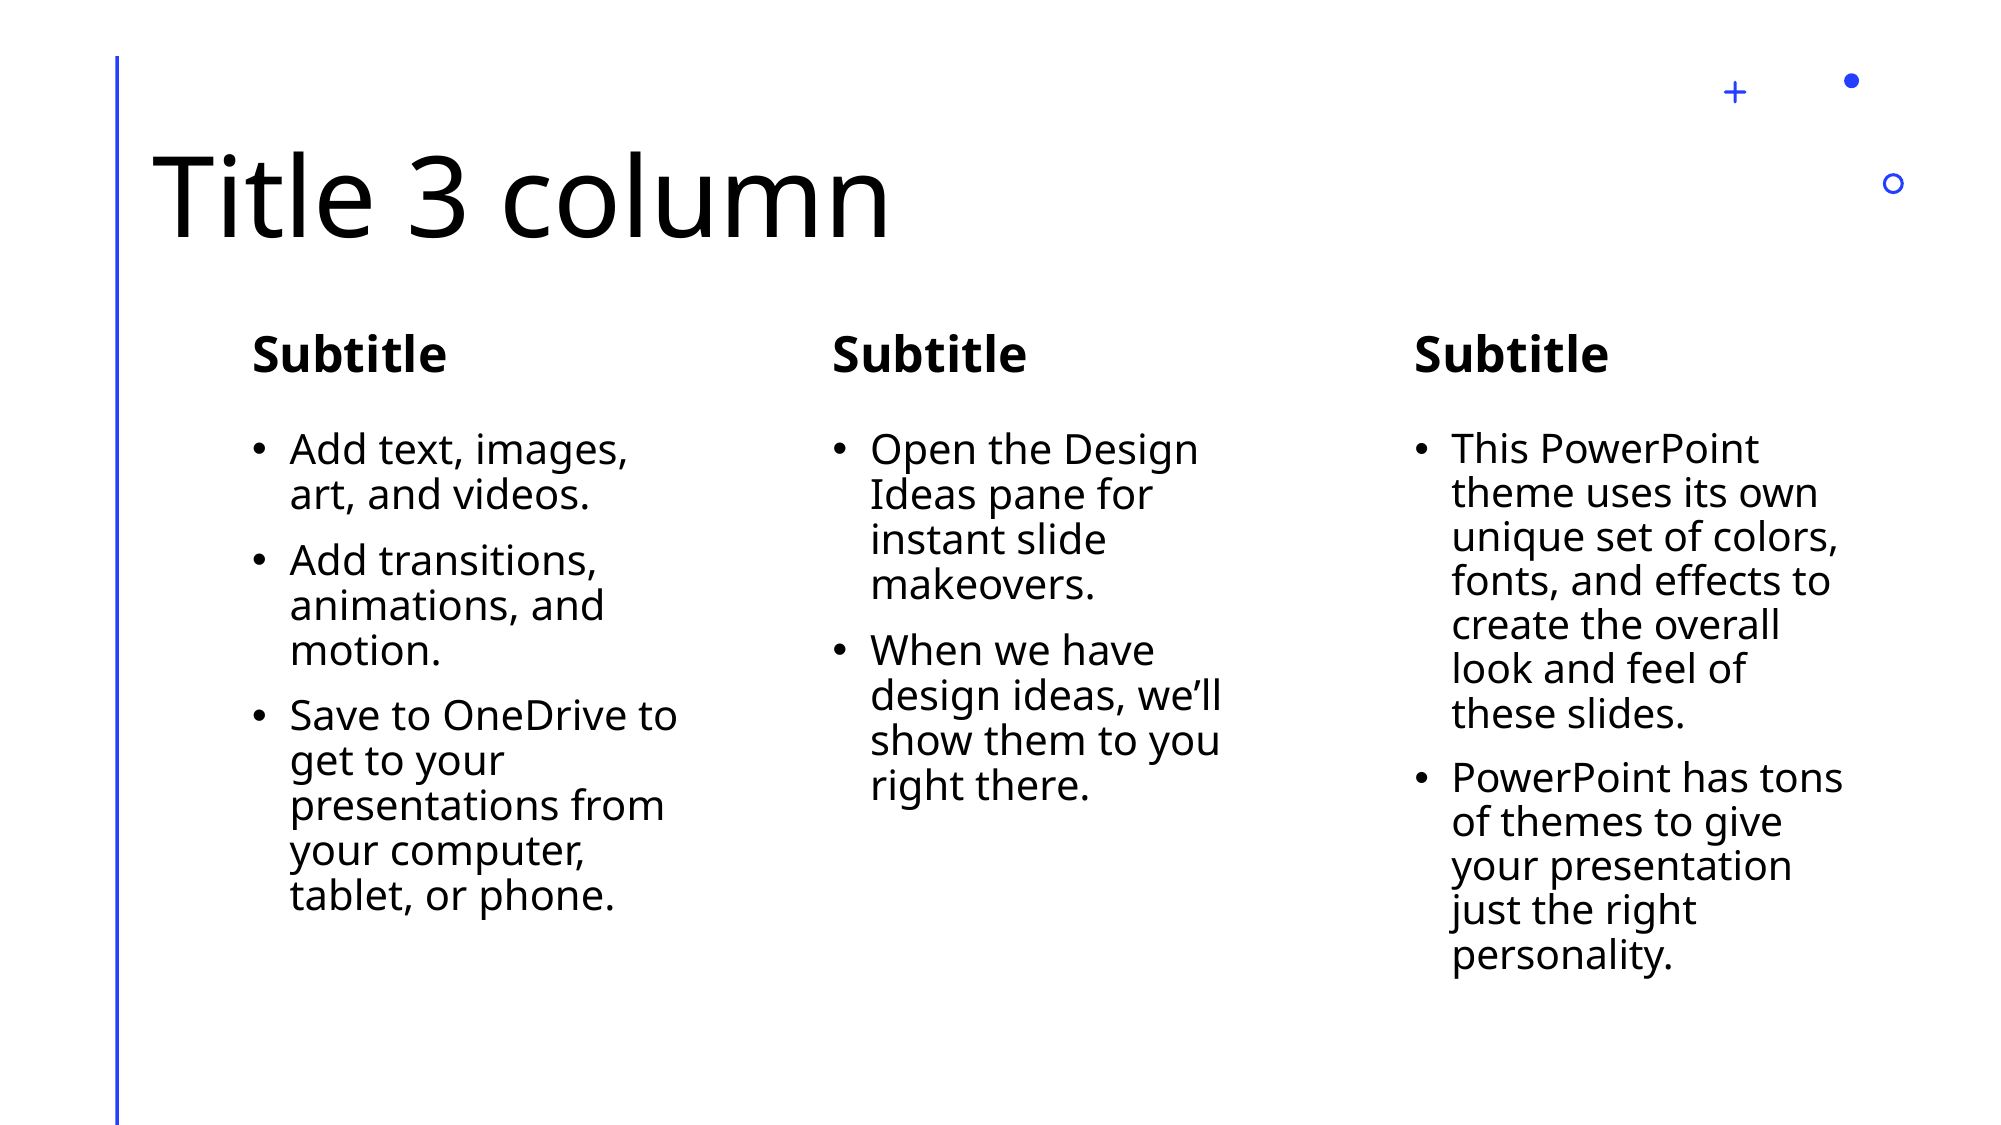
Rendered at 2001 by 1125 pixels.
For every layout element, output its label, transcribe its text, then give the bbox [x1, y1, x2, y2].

list Subtitle [817, 301, 1283, 411]
list Add text, images, art, and videos. Add transitions, animations, and motion. Save to OneDrive to get to your presentations from your computer, tablet, or phone. [236, 420, 702, 1026]
list Subtitle [1399, 301, 1865, 411]
list Subtitle [236, 301, 702, 411]
list Open the Design Ideas pane for instant slide makeovers. When we have design ideas, we’ll show them to you right there. [817, 420, 1283, 1026]
list This PowerPoint theme uses its own unique set of colors, fonts, and effects to create the overall look and feel of these slides. PowerPoint has tons of themes to give your presentation just the right personality. [1399, 420, 1865, 1026]
title Title 3 column [137, 51, 1694, 270]
